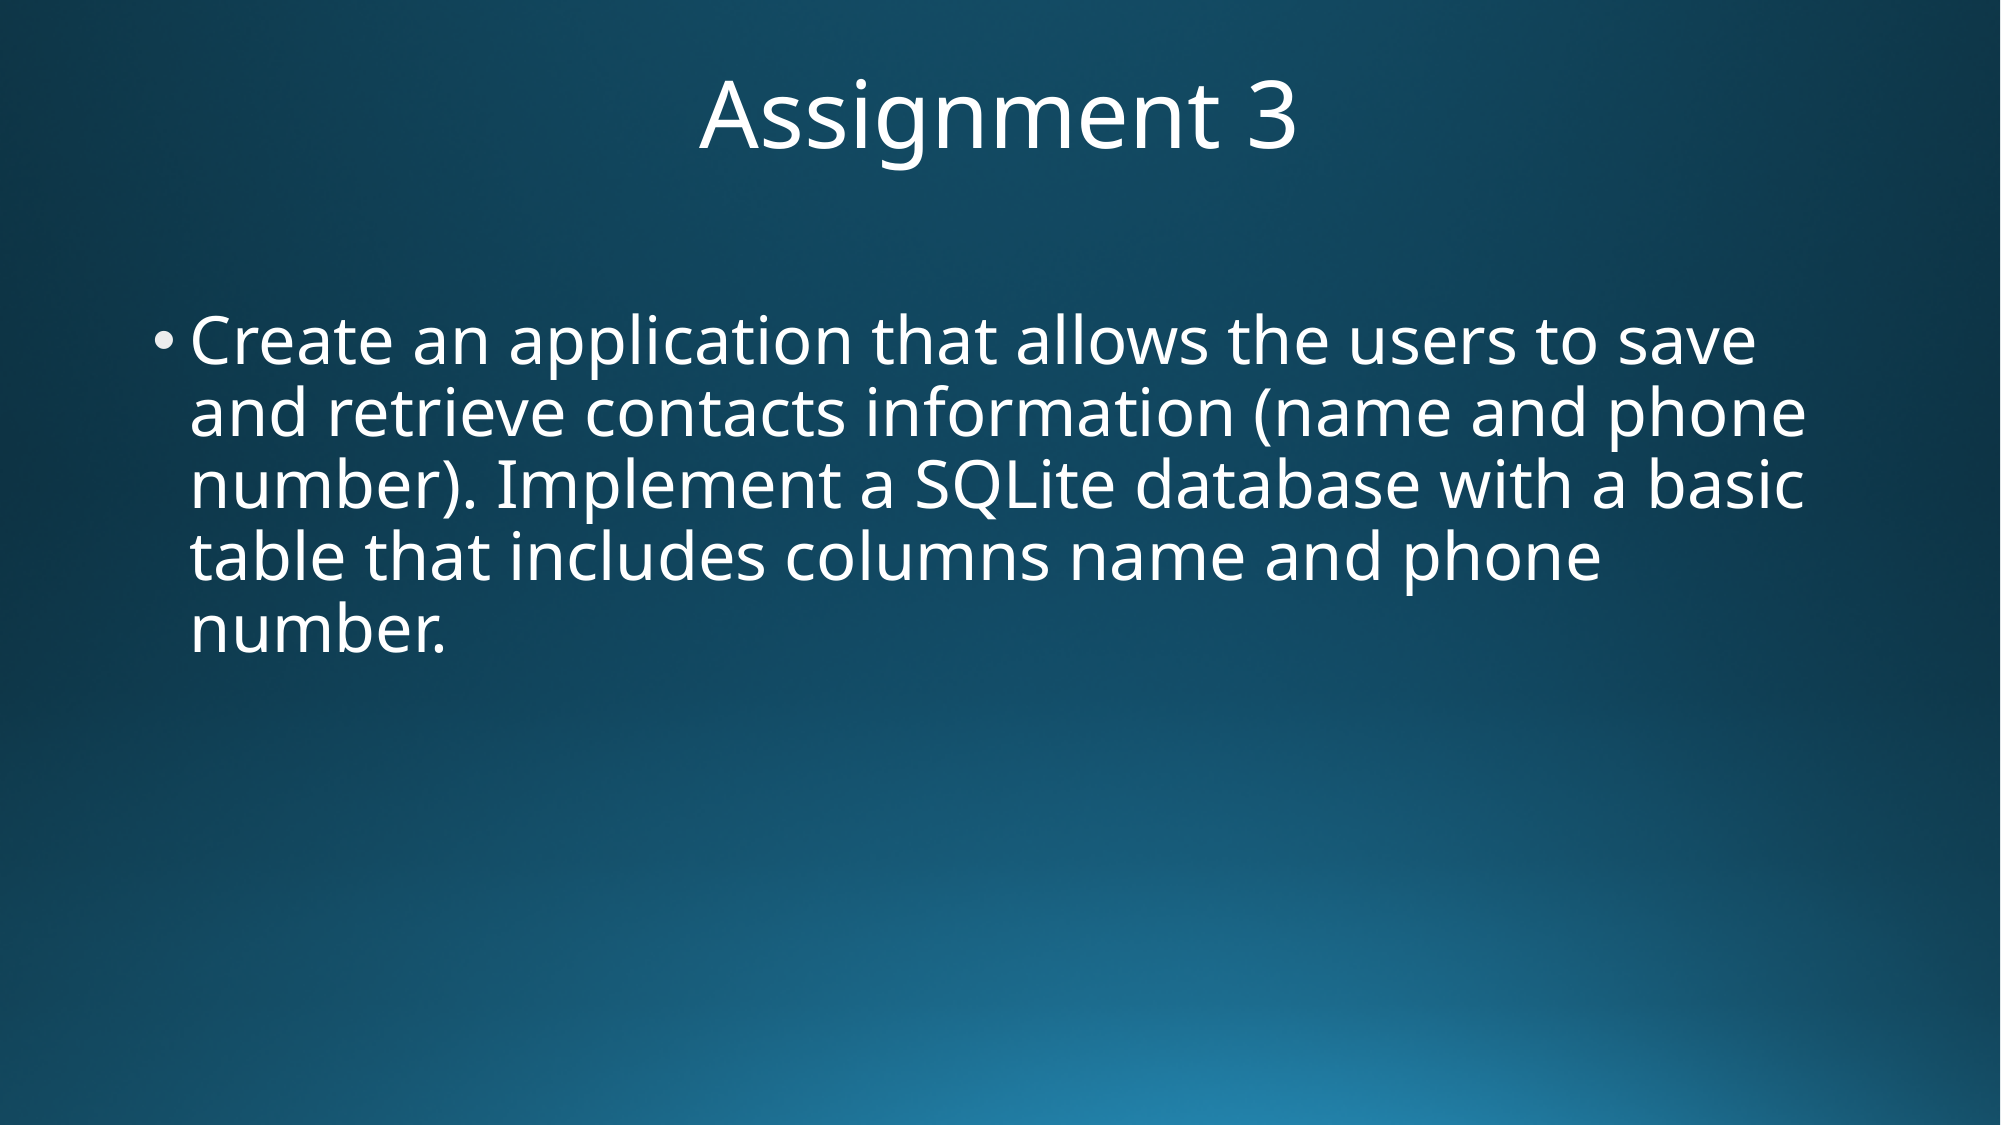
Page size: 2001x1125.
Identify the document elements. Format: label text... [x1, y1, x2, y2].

list Create an application that allows the users to save and retrieve contacts information (name and phone number). Implement a SQLite database with a basic table that includes columns name and phone number. [137, 299, 1892, 1023]
picture [0, 0, 2001, 1125]
title Assignment 3 [137, 59, 1863, 278]
